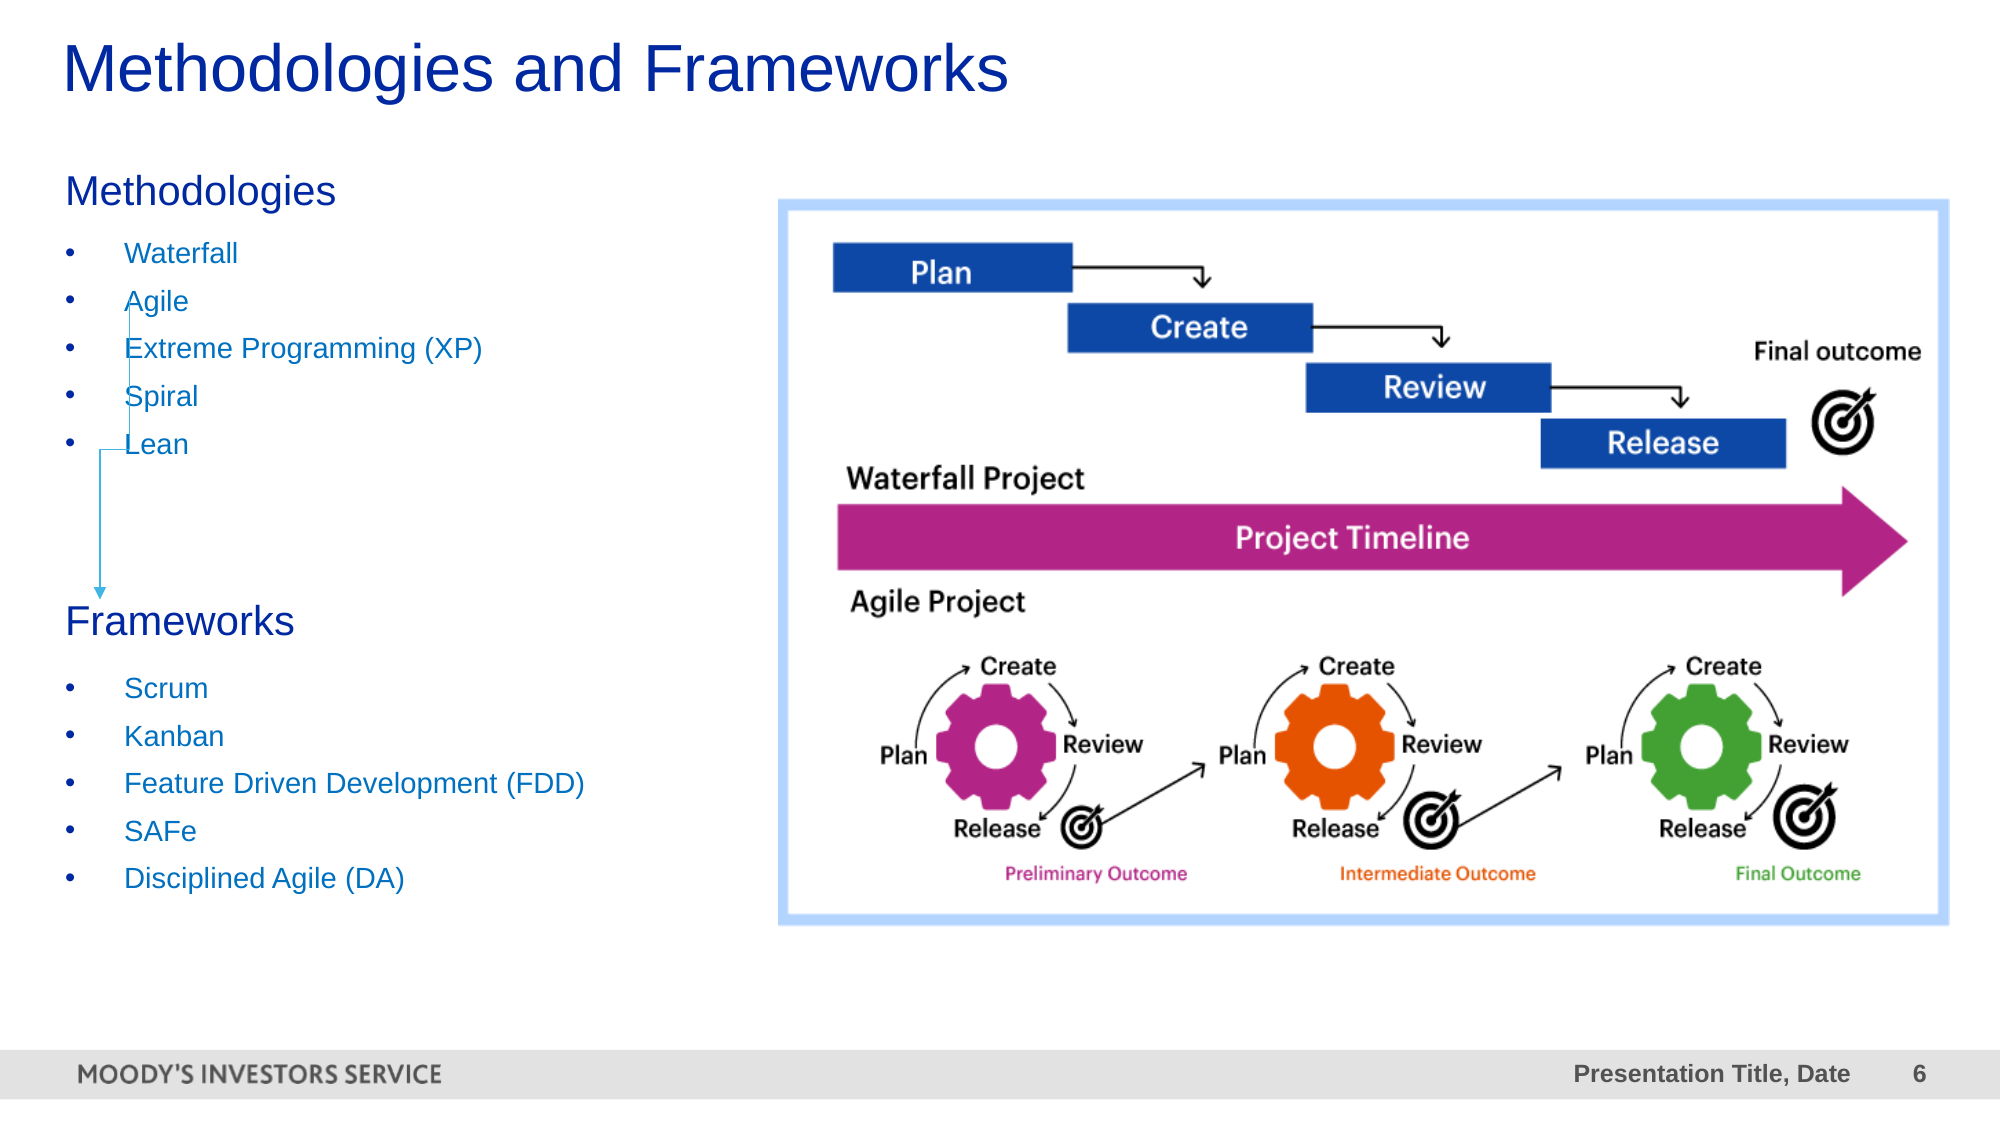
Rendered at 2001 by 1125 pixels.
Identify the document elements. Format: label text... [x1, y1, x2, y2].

picture [778, 196, 1950, 929]
title Methodologies and Frameworks [62, 24, 1911, 106]
text_box Waterfall Agile Extreme Programming (XP) Spiral Lean [50, 237, 682, 499]
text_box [0, 434, 265, 465]
text_box Methodologies [50, 156, 682, 237]
text_box Frameworks [50, 586, 682, 668]
picture [75, 1061, 443, 1088]
text_box Scrum Kanban Feature Driven Development (FDD) SAFe Disciplined Agile (DA) [50, 662, 888, 1019]
